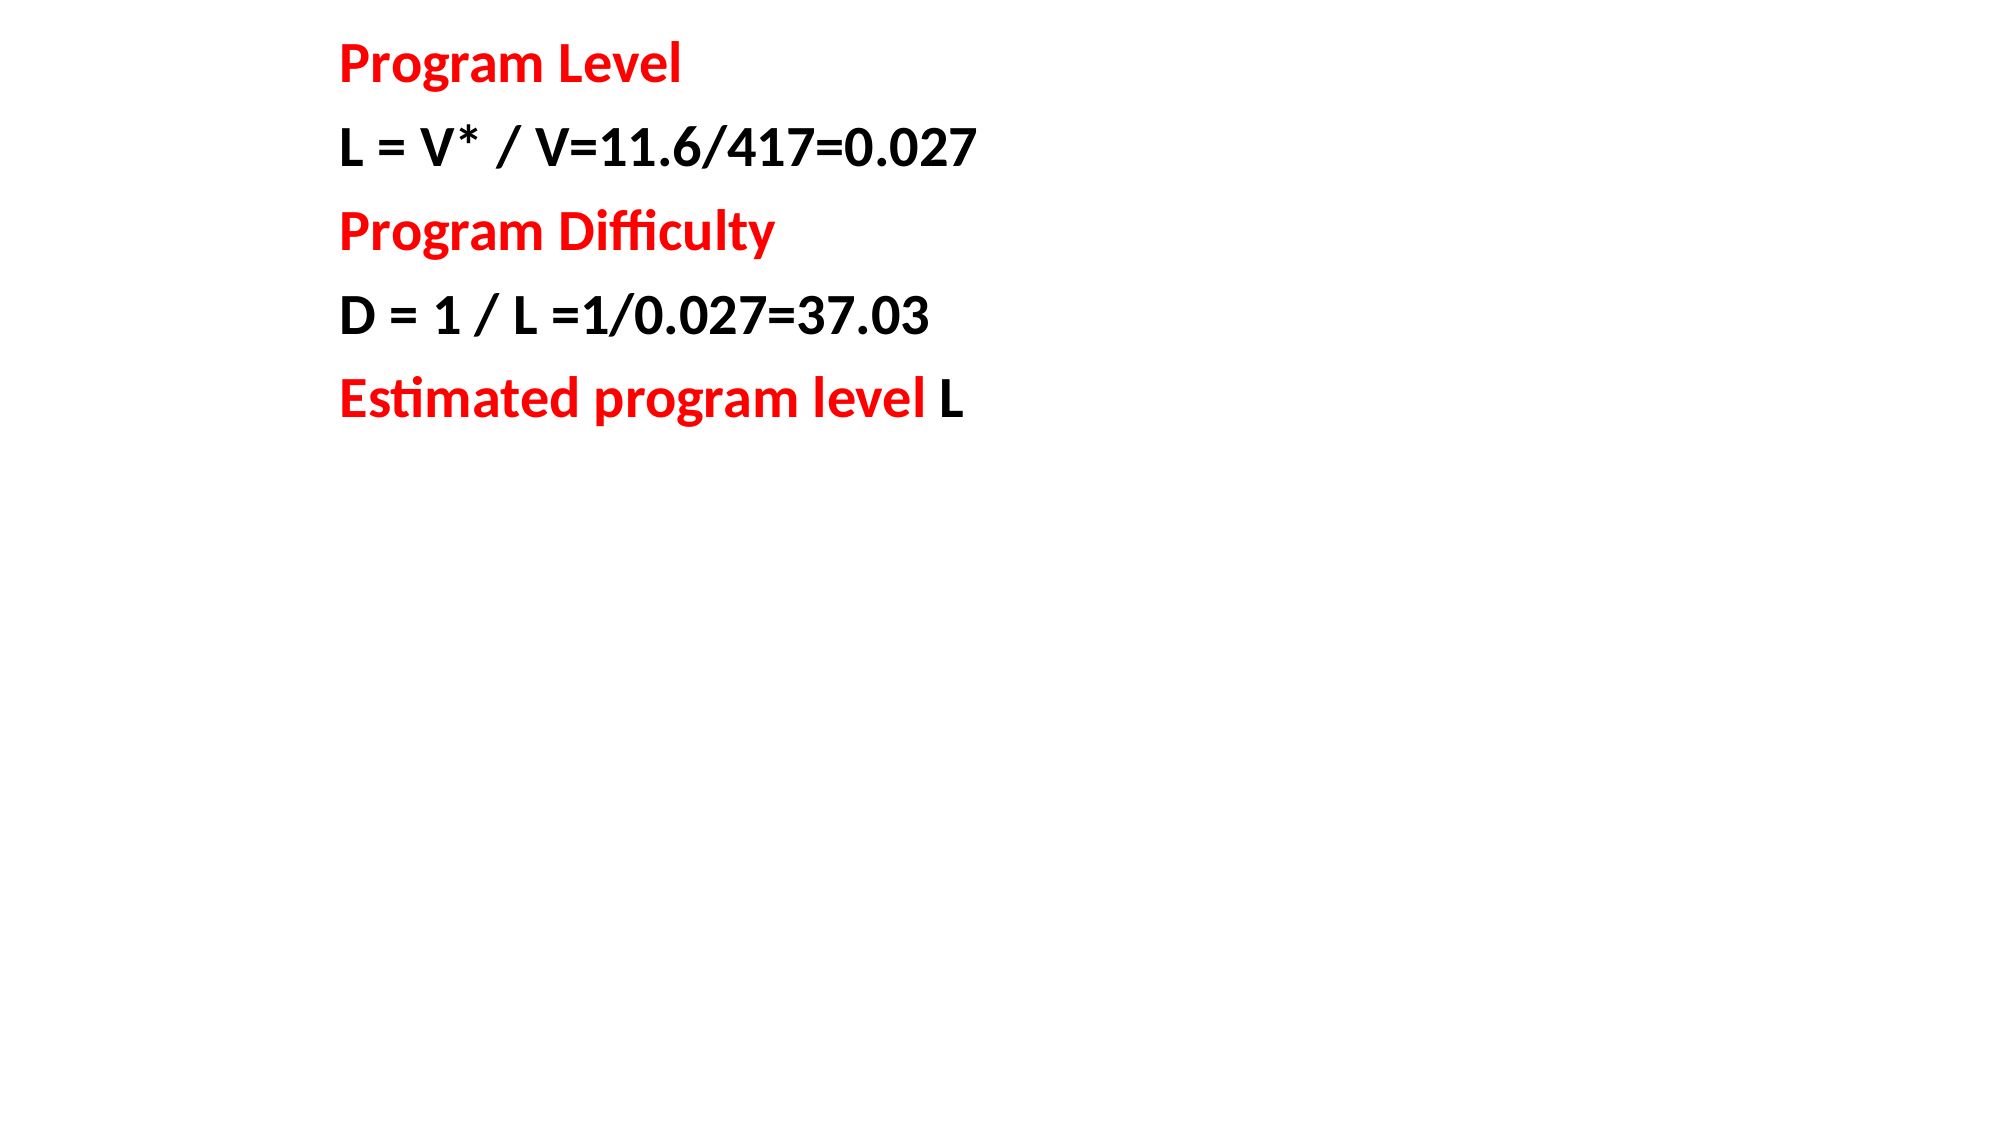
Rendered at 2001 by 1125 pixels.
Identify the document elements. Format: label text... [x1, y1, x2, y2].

list Program Level L = V* / V=11.6/417=0.027 Program Difficulty D = 1 / L =1/0.027=37.03 Estimated program level L [324, 24, 1675, 1005]
